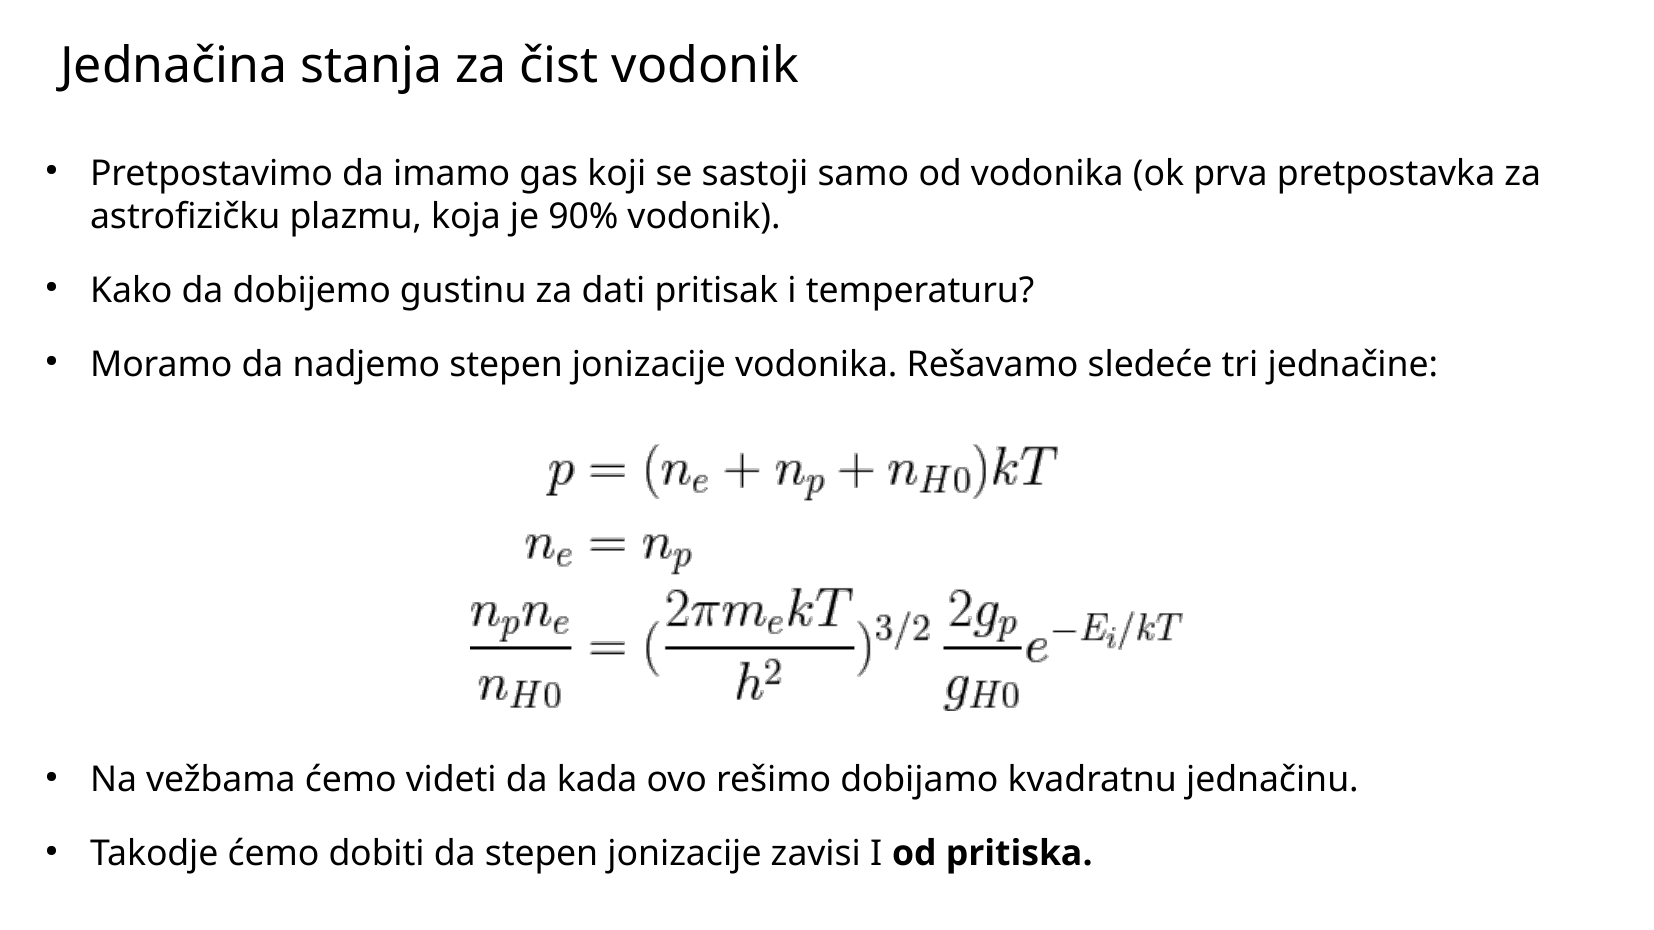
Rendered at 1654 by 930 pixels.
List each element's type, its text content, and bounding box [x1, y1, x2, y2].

title Jednačina stanja za čist vodonik [59, 13, 1648, 113]
picture [469, 444, 1184, 712]
list Pretpostavimo da imamo gas koji se sastoji samo od vodonika (ok prva pretpostavka za astrofizičku plazmu, koja je 90% vodonik). Kako da dobijemo gustinu za dati pritisak i temperaturu? Moramo da nadjemo stepen jonizacije vodonika. Rešavamo sledeće tri jednačine: Na vežbama ćemo videti da kada ovo rešimo dobijamo kvadratnu jednačinu. Takodje ćemo dobiti da stepen jonizacije zavisi I od pritiska. [45, 149, 1635, 880]
